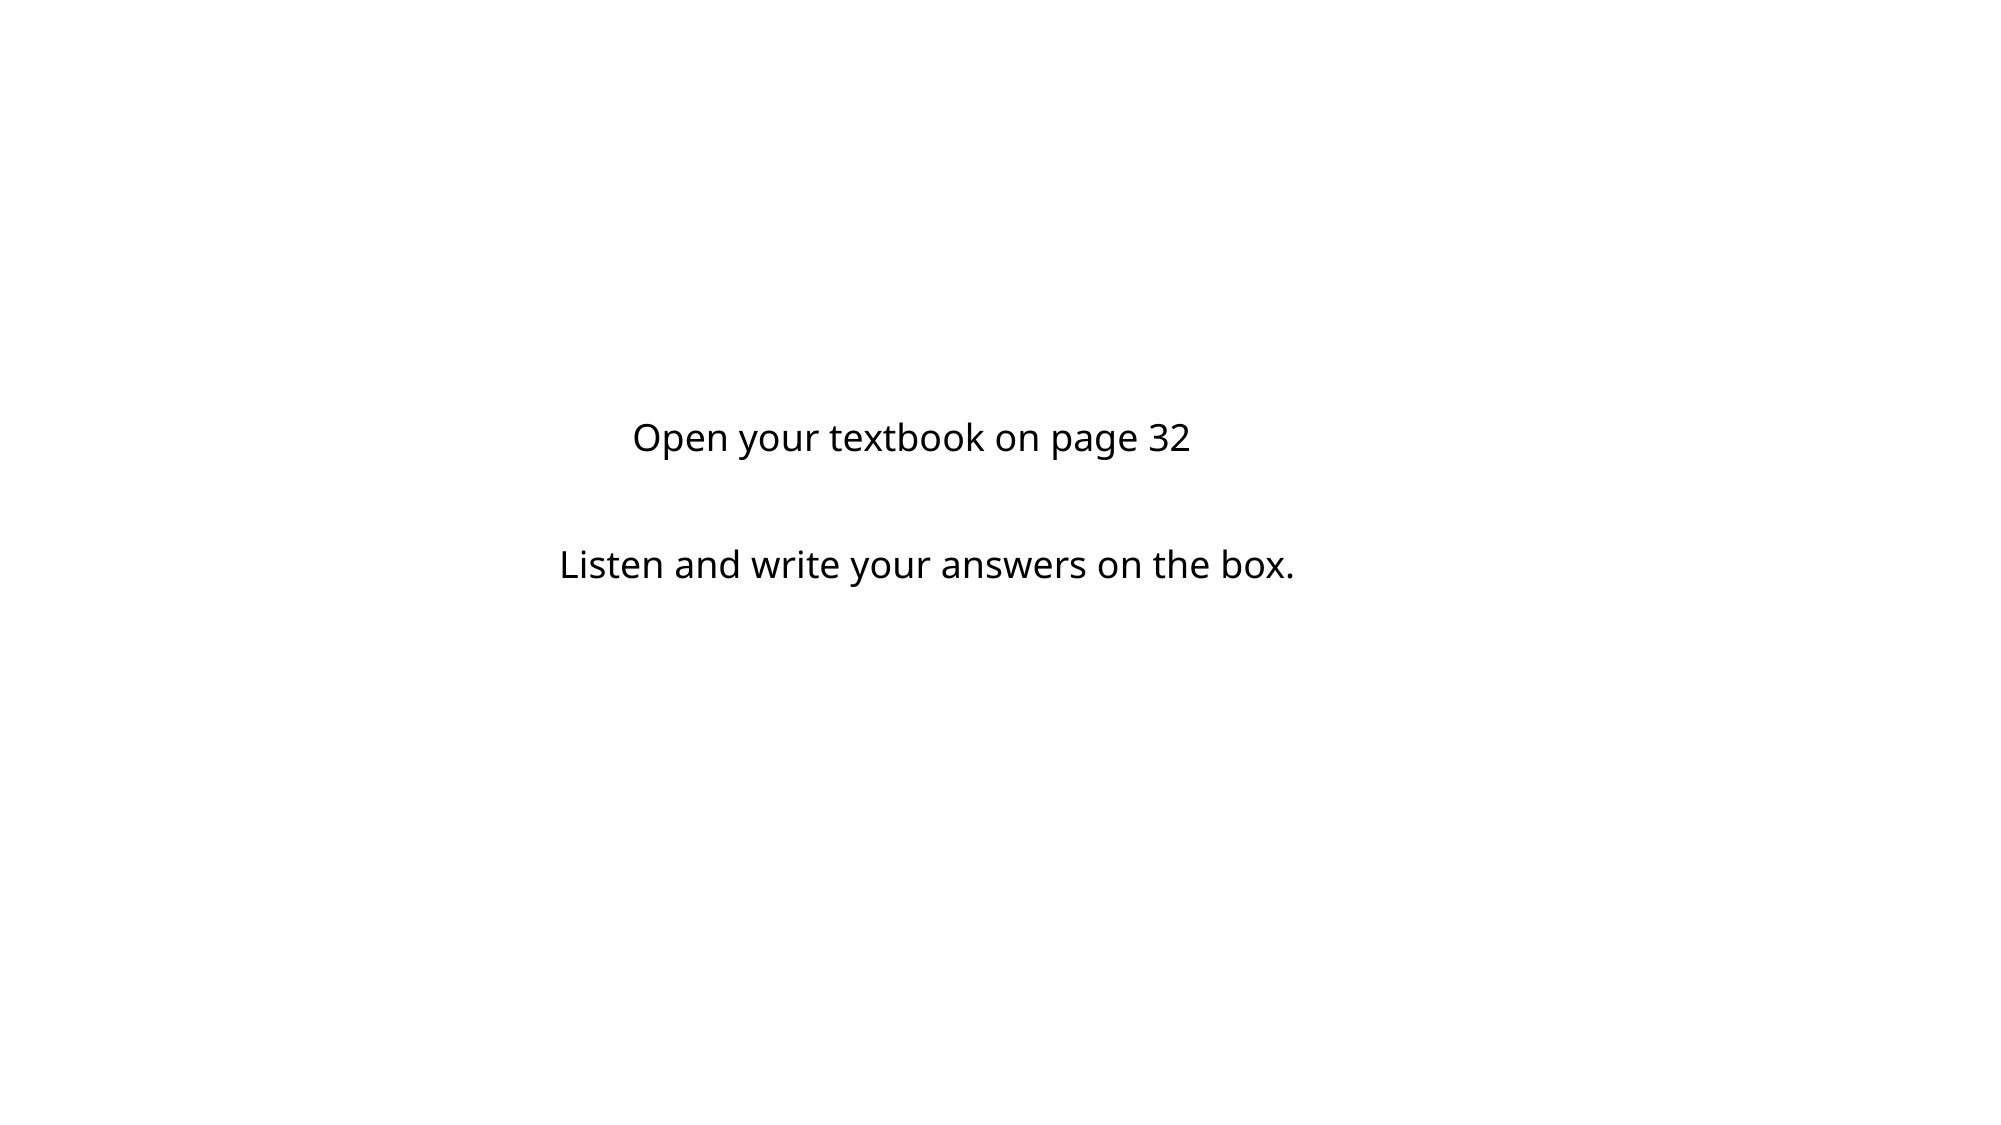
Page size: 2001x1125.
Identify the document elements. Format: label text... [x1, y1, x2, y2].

text_box Open your textbook on page 32 [617, 406, 1455, 467]
text_box Listen and write your answers on the box. [544, 533, 1382, 593]
